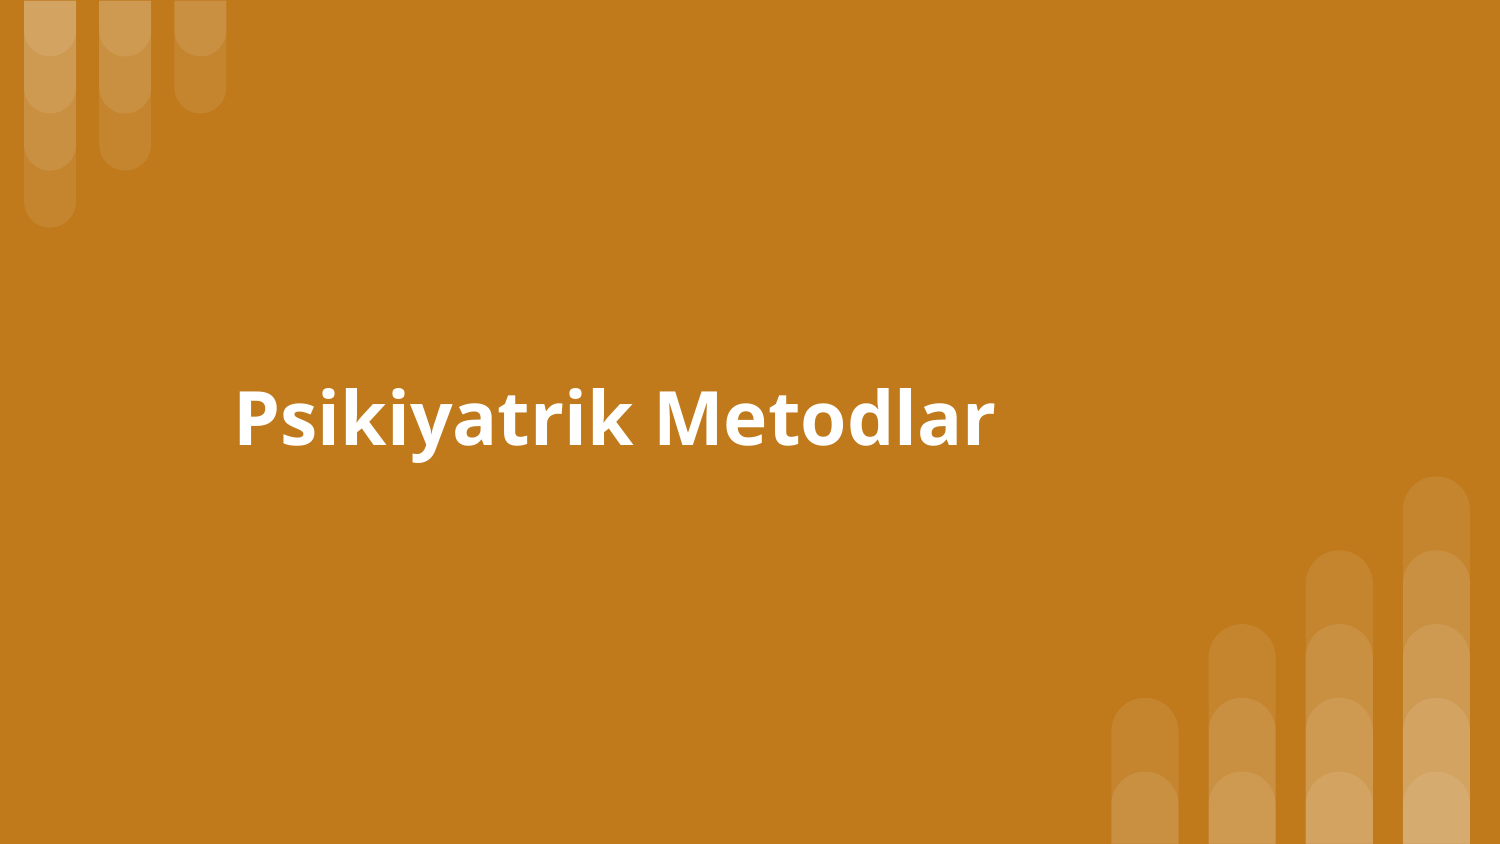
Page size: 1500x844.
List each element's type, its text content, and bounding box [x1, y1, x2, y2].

title Psikiyatrik Metodlar [135, 264, 1097, 572]
